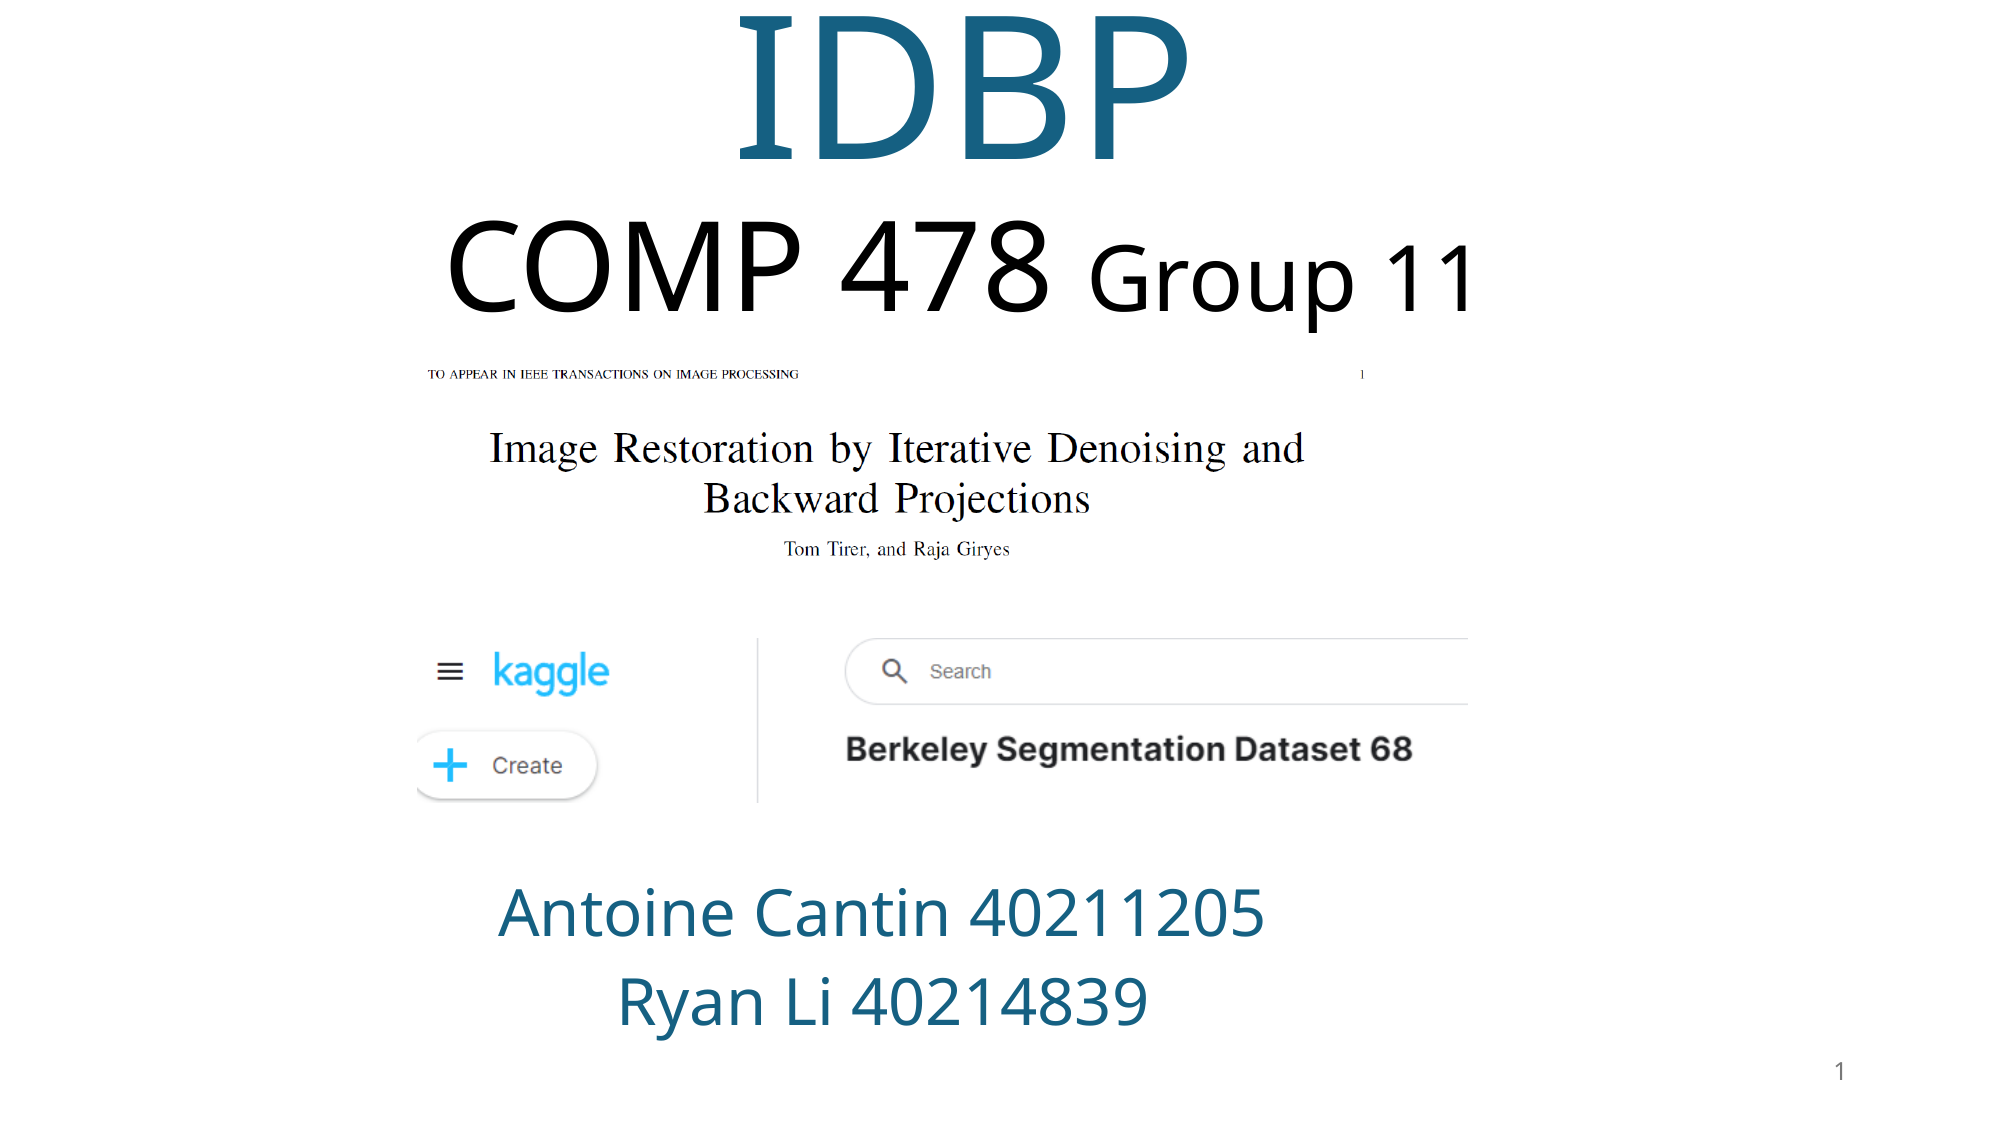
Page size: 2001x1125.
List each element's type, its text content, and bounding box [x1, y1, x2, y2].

title IDBP COMP 478 Group 11 [214, 0, 1715, 346]
slide_number 1 [1412, 1042, 1863, 1103]
subtitle Antoine Cantin 40211205 Ryan Li 40214839 [132, 802, 1633, 1050]
picture [416, 637, 1468, 804]
picture [416, 345, 1409, 610]
